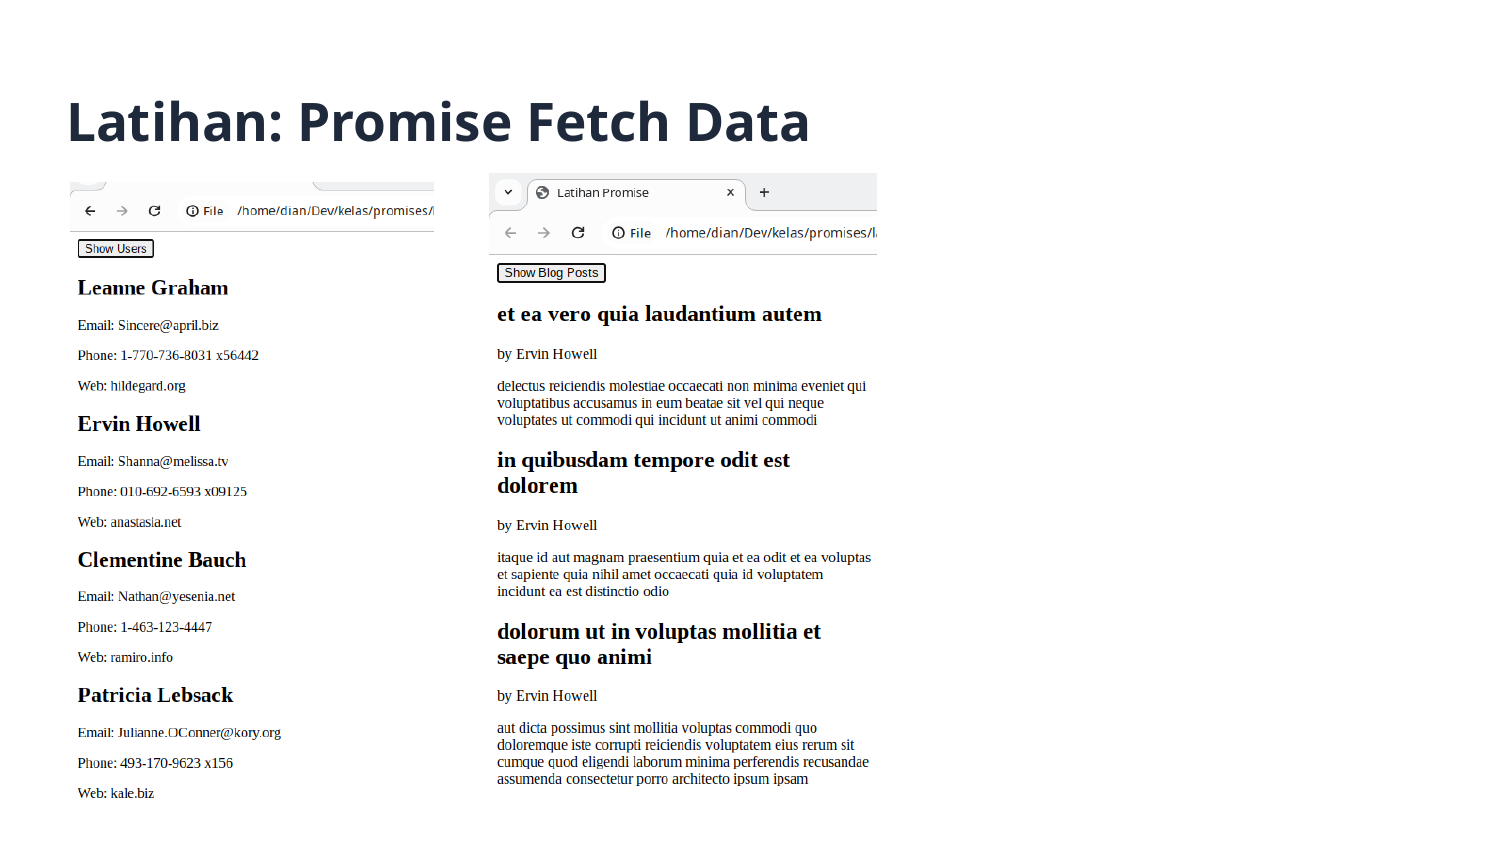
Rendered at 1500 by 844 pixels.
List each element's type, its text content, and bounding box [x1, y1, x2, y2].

picture [488, 173, 877, 801]
title Latihan: Promise Fetch Data [51, 72, 1449, 167]
picture [70, 181, 434, 810]
